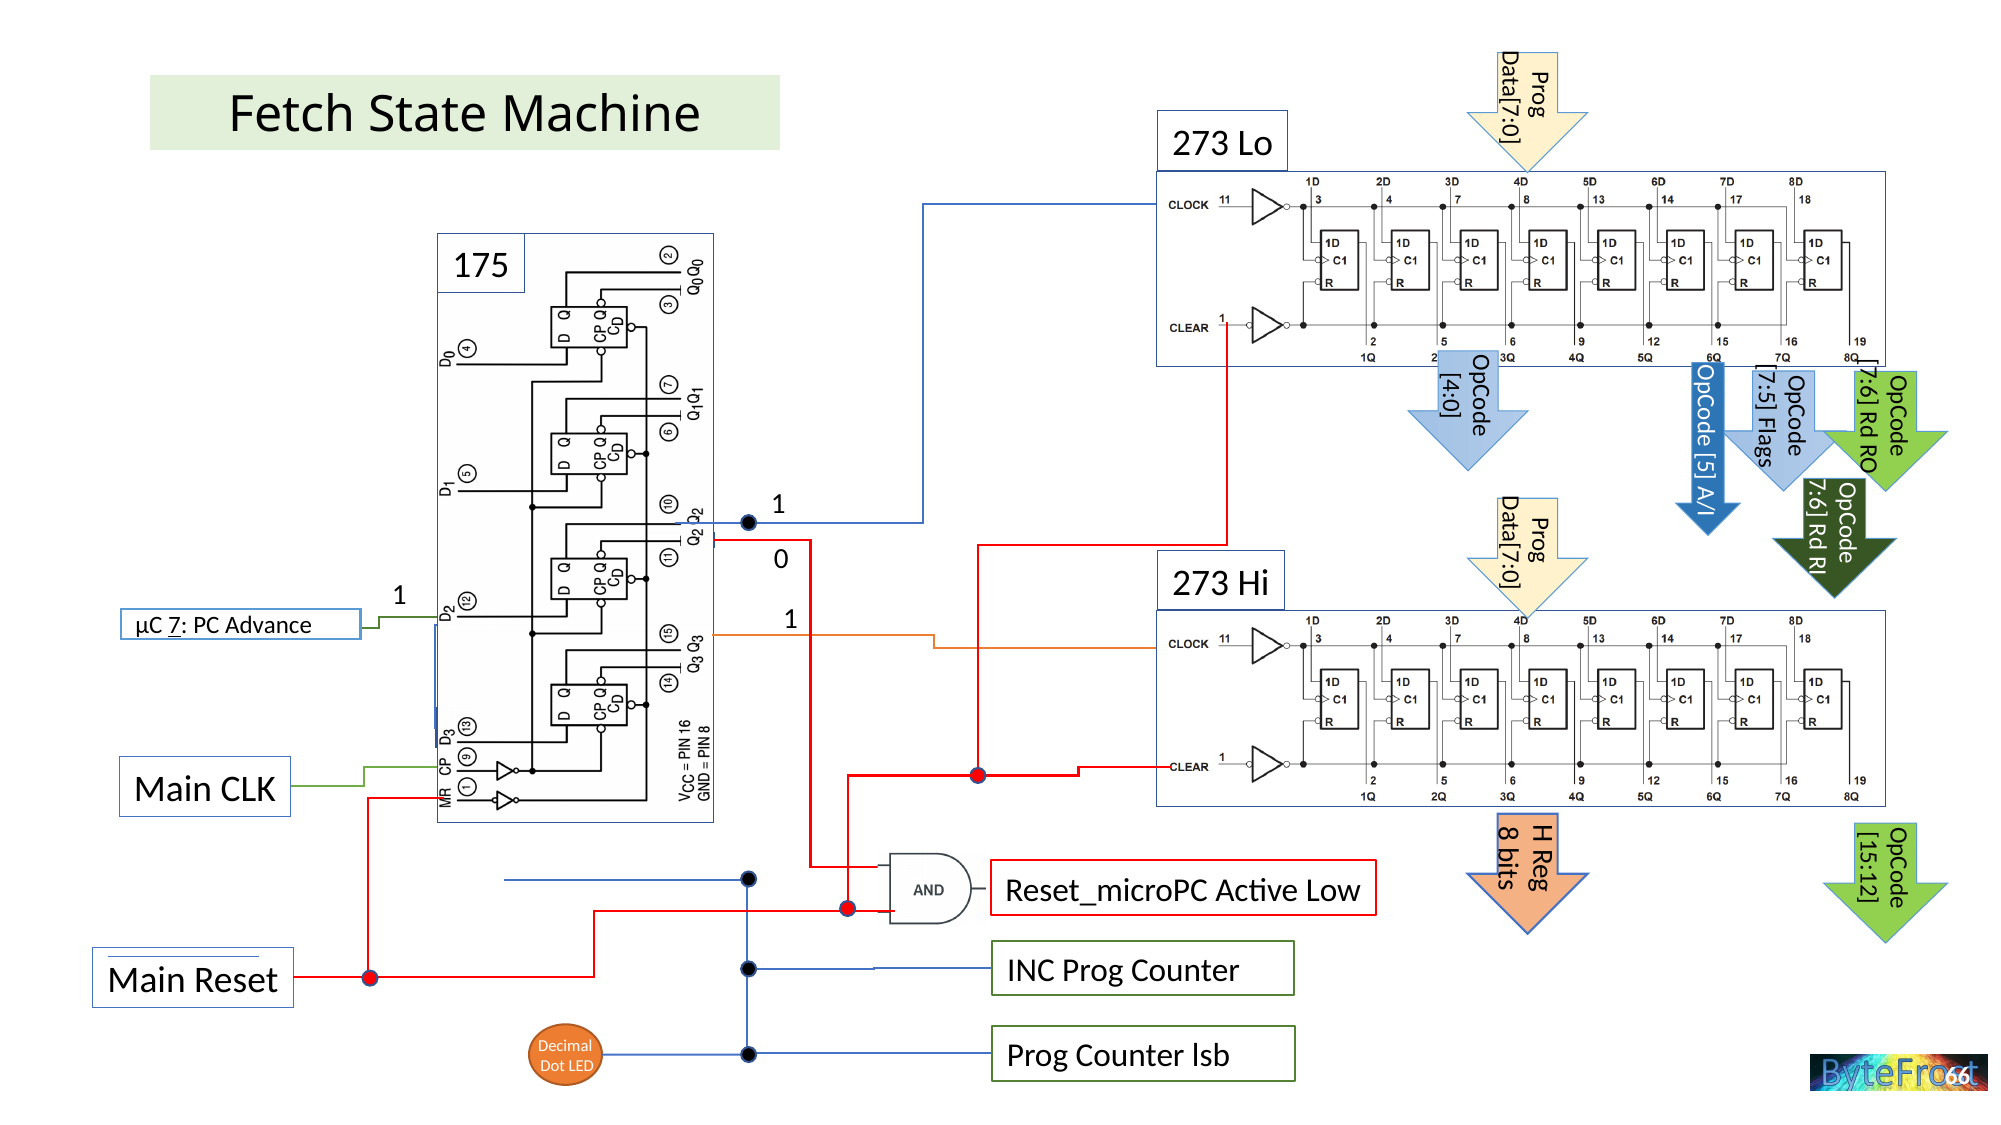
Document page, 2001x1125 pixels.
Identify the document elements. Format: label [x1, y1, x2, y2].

picture [877, 851, 986, 927]
picture [1810, 1054, 1988, 1091]
text_box [1822, 822, 1949, 944]
text_box [91, 52, 1949, 1086]
text_box [119, 756, 291, 817]
text_box [1535, 1044, 1986, 1105]
title [150, 75, 780, 150]
text_box [1465, 812, 1591, 936]
